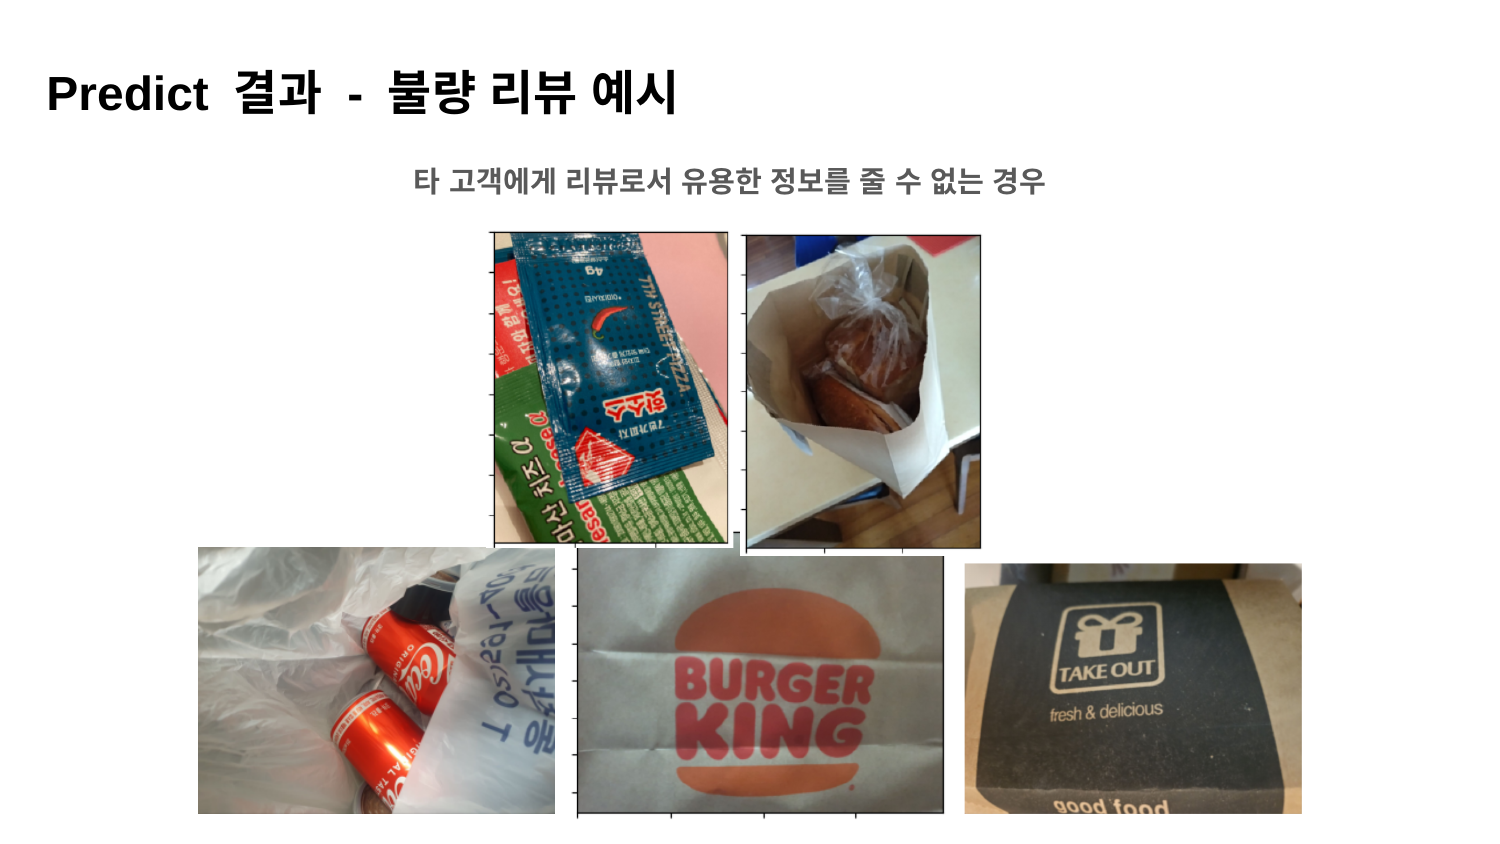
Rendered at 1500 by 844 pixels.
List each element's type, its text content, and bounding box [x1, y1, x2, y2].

picture [965, 519, 1301, 844]
text_box 타 고객에게 리뷰로서 유용한 정보를 줄 수 없는 경우 [362, 148, 1099, 214]
subtitle Predict 결과 - 불량 리뷰 예시 [31, 47, 1430, 143]
picture [198, 221, 988, 824]
